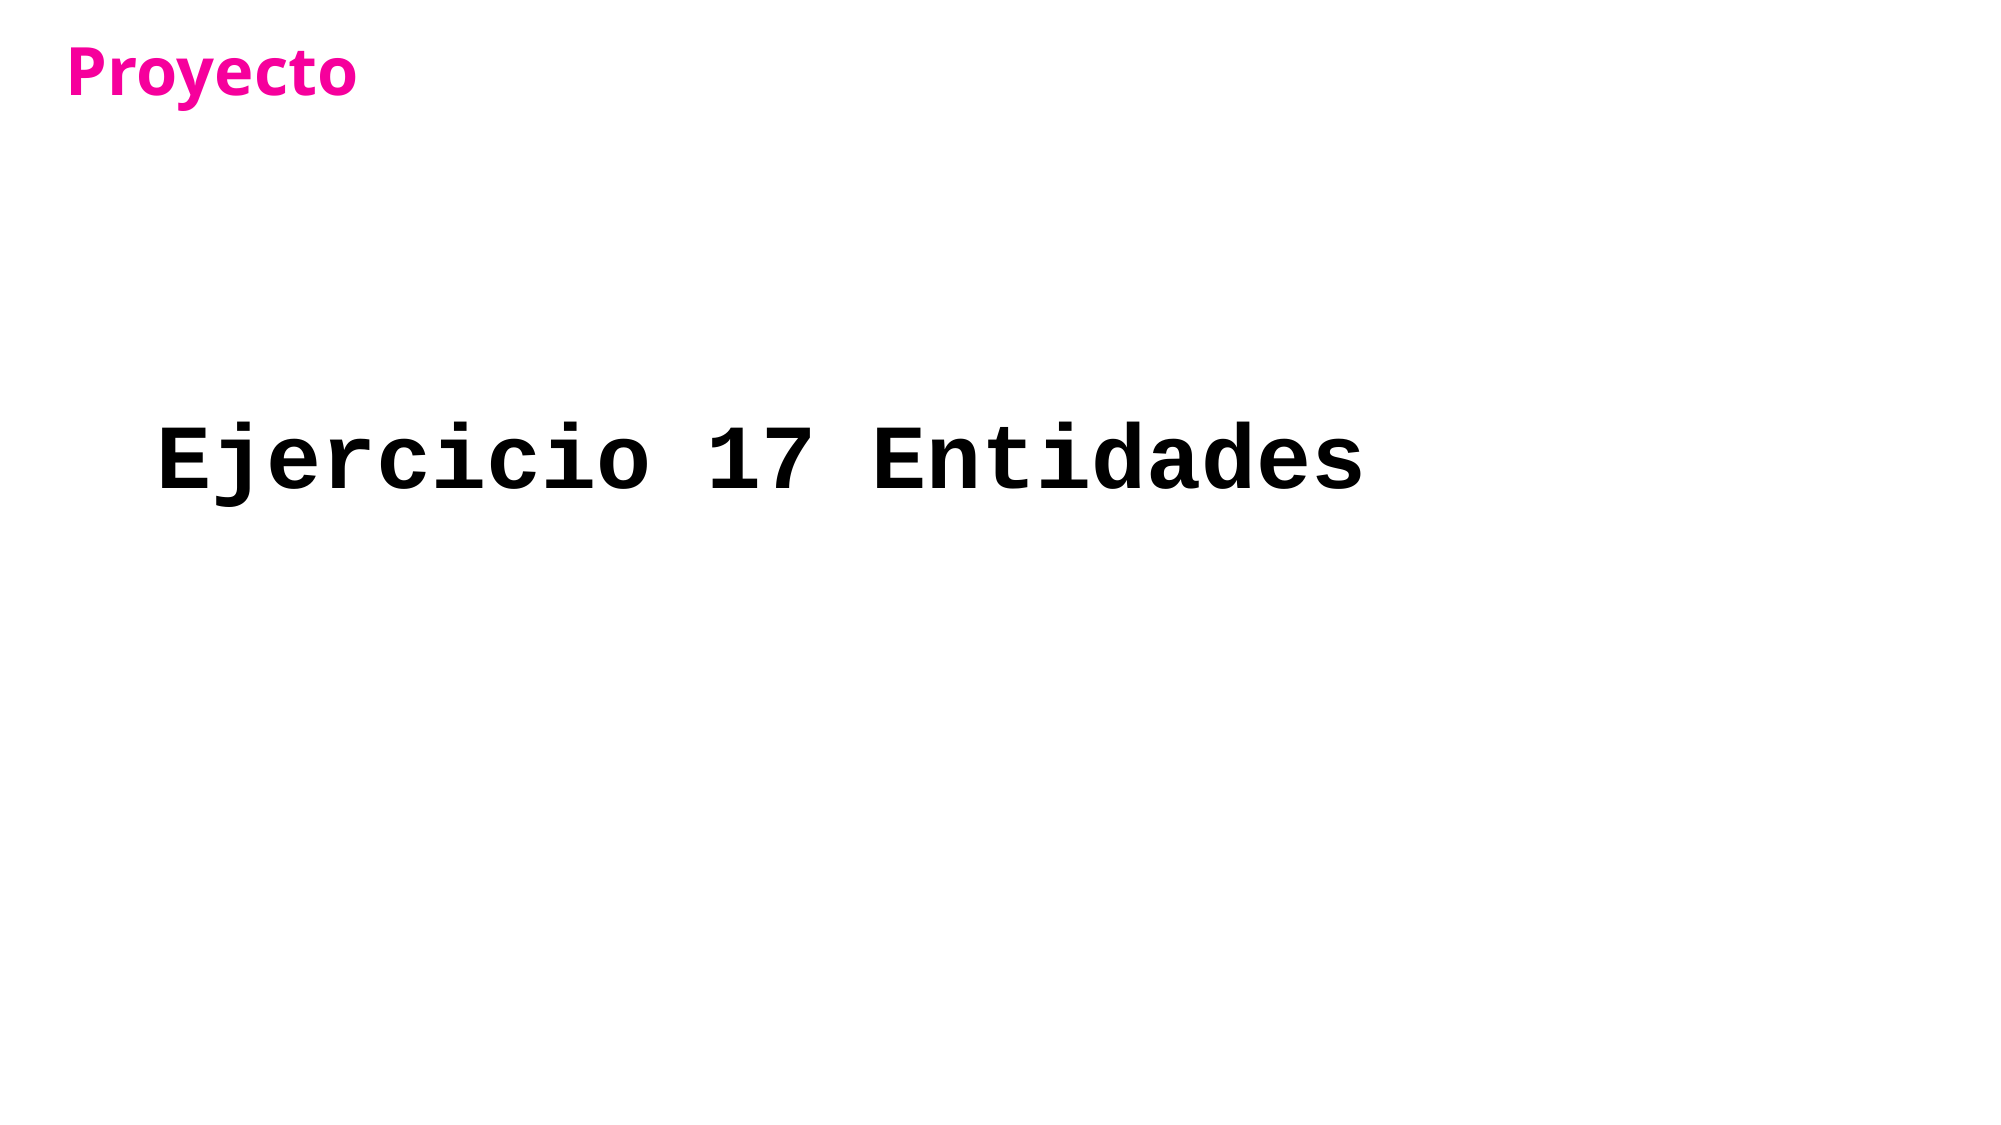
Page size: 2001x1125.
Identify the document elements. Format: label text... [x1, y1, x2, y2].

text_box Ejercicio 17 Entidades [142, 389, 1953, 515]
title Proyecto [50, 30, 1776, 118]
